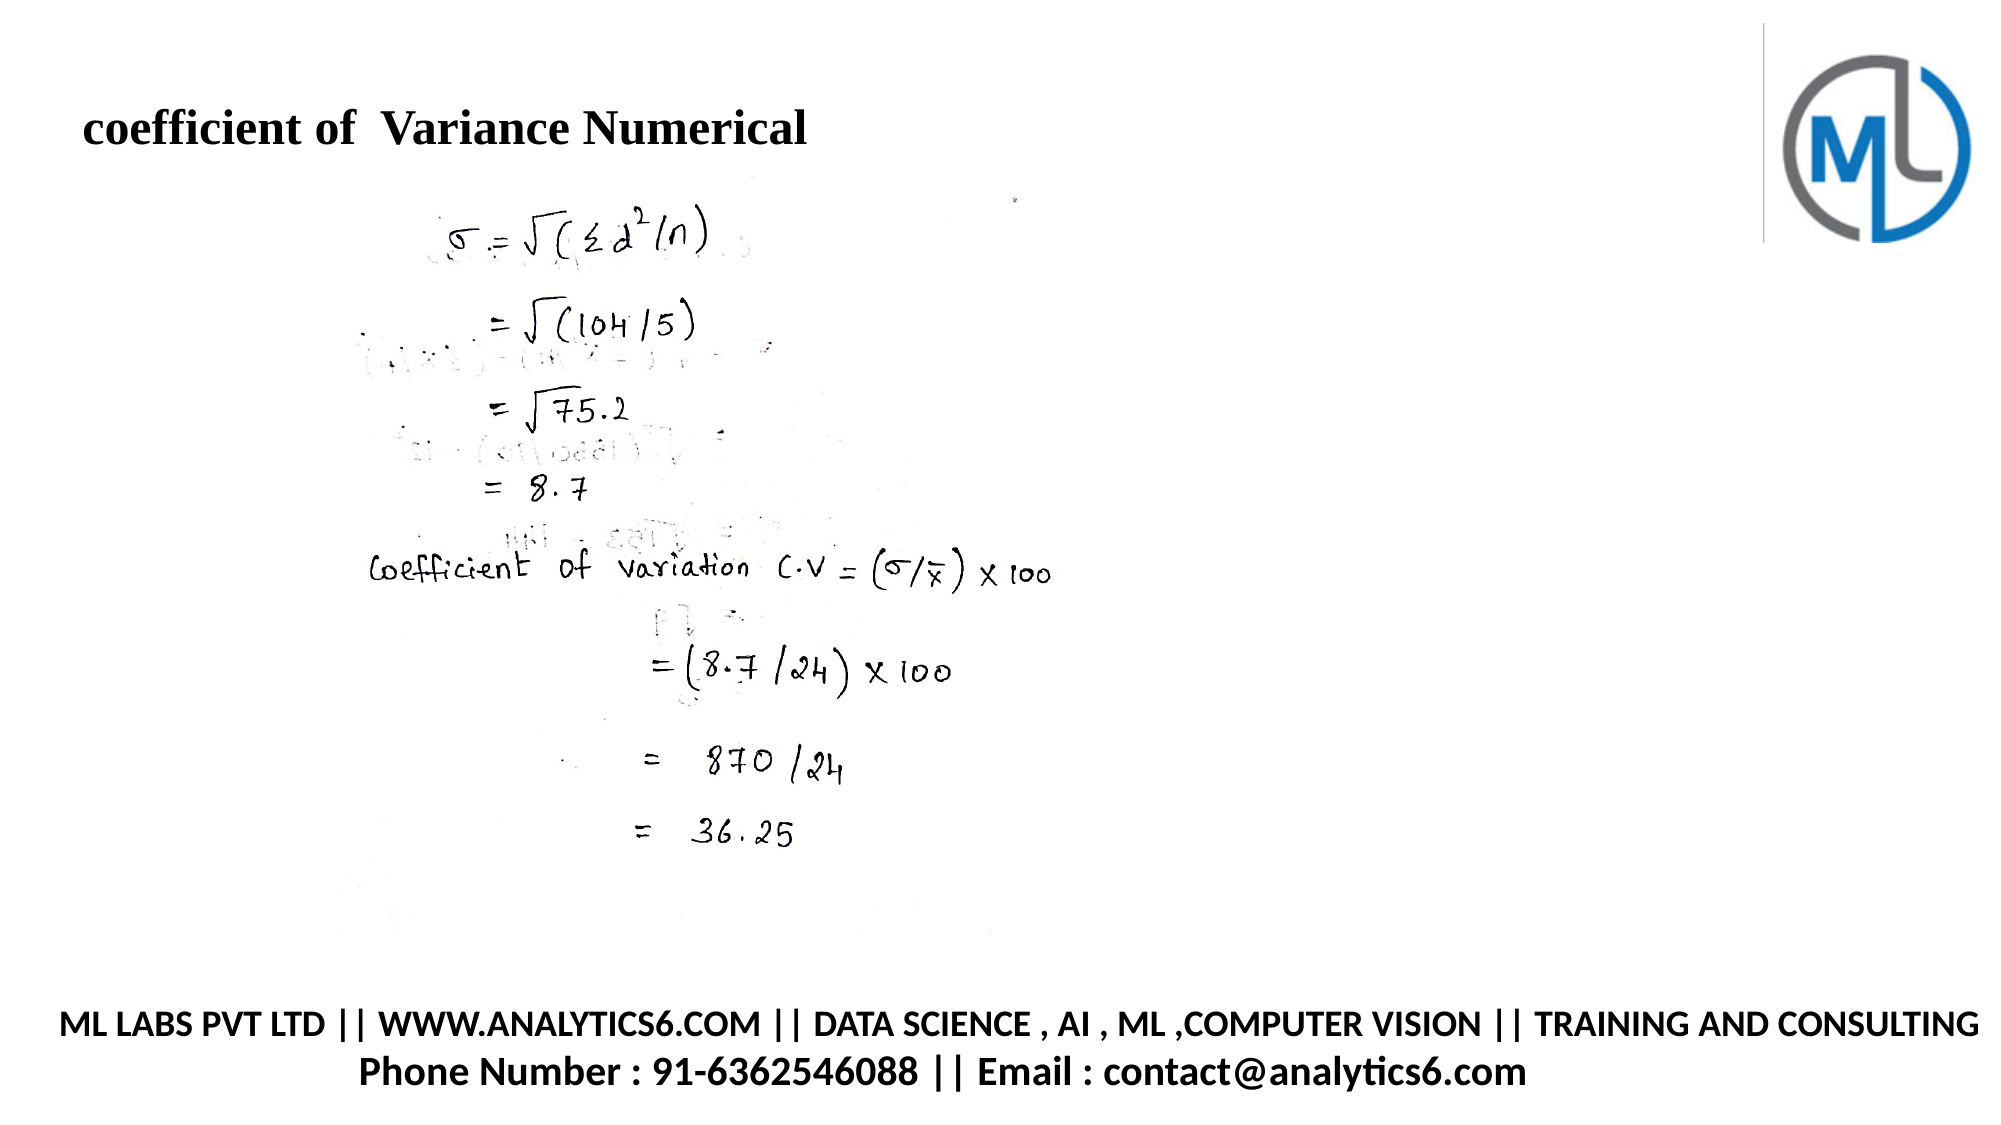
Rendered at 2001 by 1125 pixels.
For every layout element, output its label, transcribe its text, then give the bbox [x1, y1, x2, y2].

slide_number ML LABS PVT LTD || WWW.ANALYTICS6.COM || DATA SCIENCE , AI , ML ,COMPUTER VISION || TRAINING AND CONSULTING Phone Number : 91-6362546088 || Email : contact@analytics6.com [44, 991, 2000, 1052]
list coefficient of Variance Numerical [67, 57, 1872, 949]
picture [333, 176, 1072, 934]
picture [1761, 23, 1981, 243]
